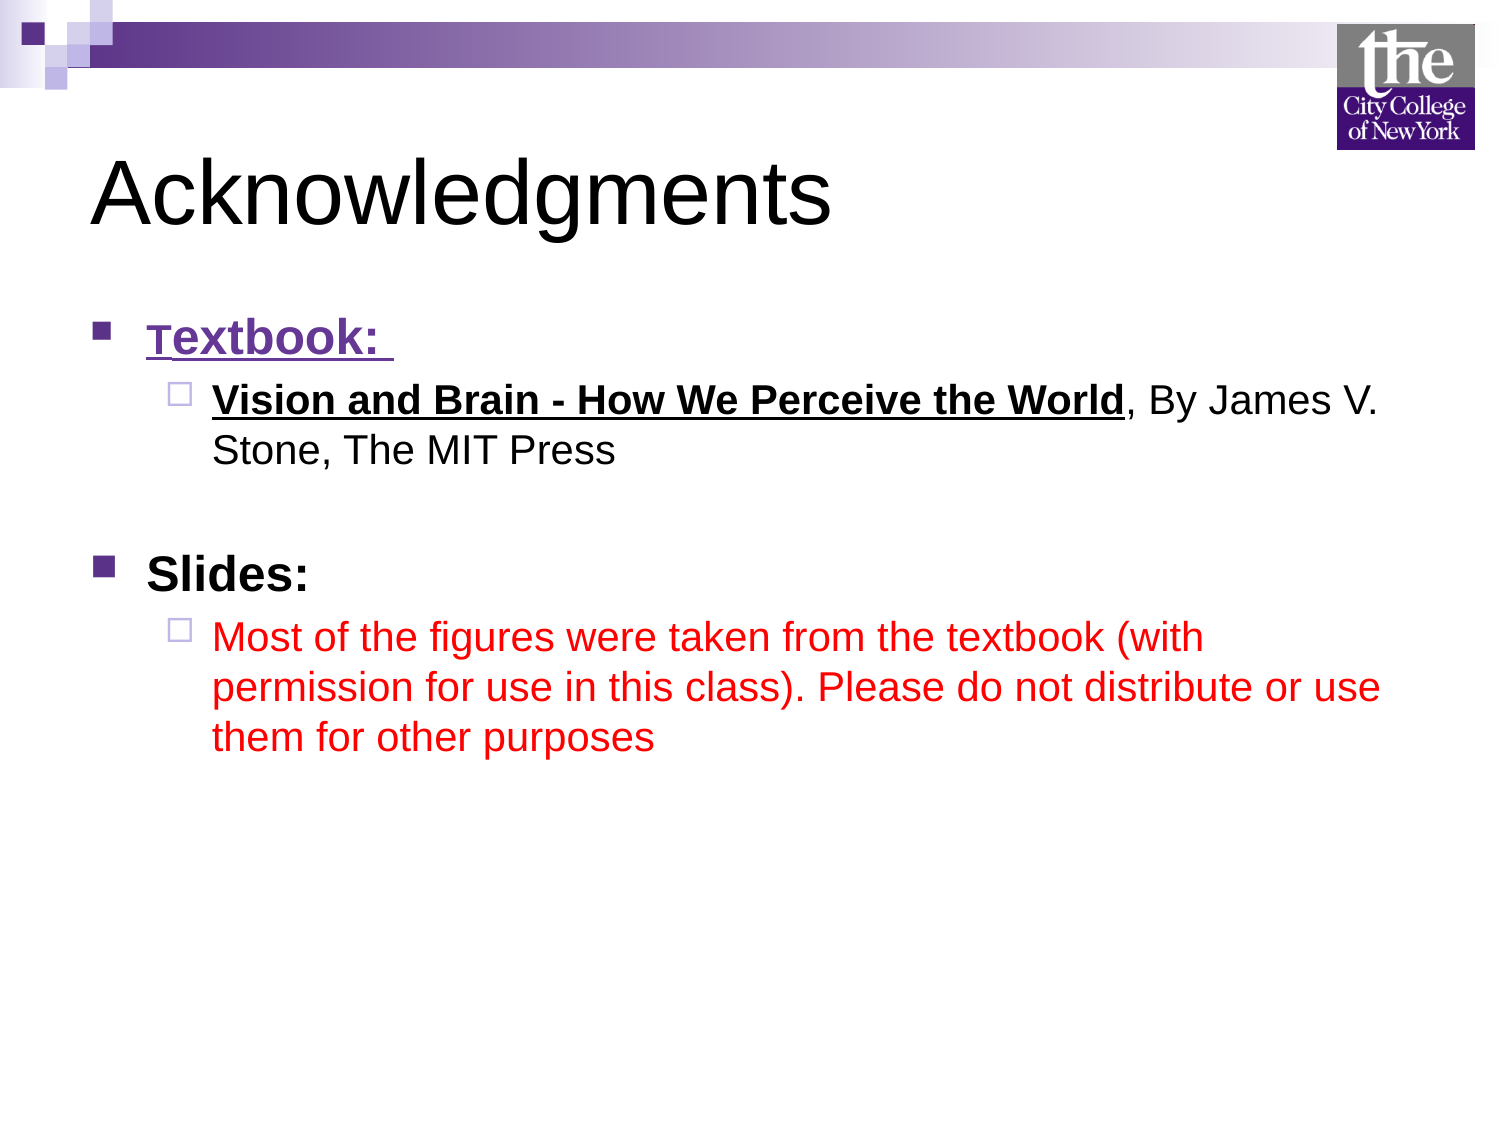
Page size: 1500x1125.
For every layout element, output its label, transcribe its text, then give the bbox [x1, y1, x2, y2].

list Textbook: Vision and Brain - How We Perceive the World, By James V. Stone, The MIT Press Slides: Most of the figures were taken from the textbook (with permission for use in this class). Please do not distribute or use them for other purposes [74, 237, 1426, 963]
picture [1337, 24, 1475, 150]
title Acknowledgments [74, 74, 1426, 237]
